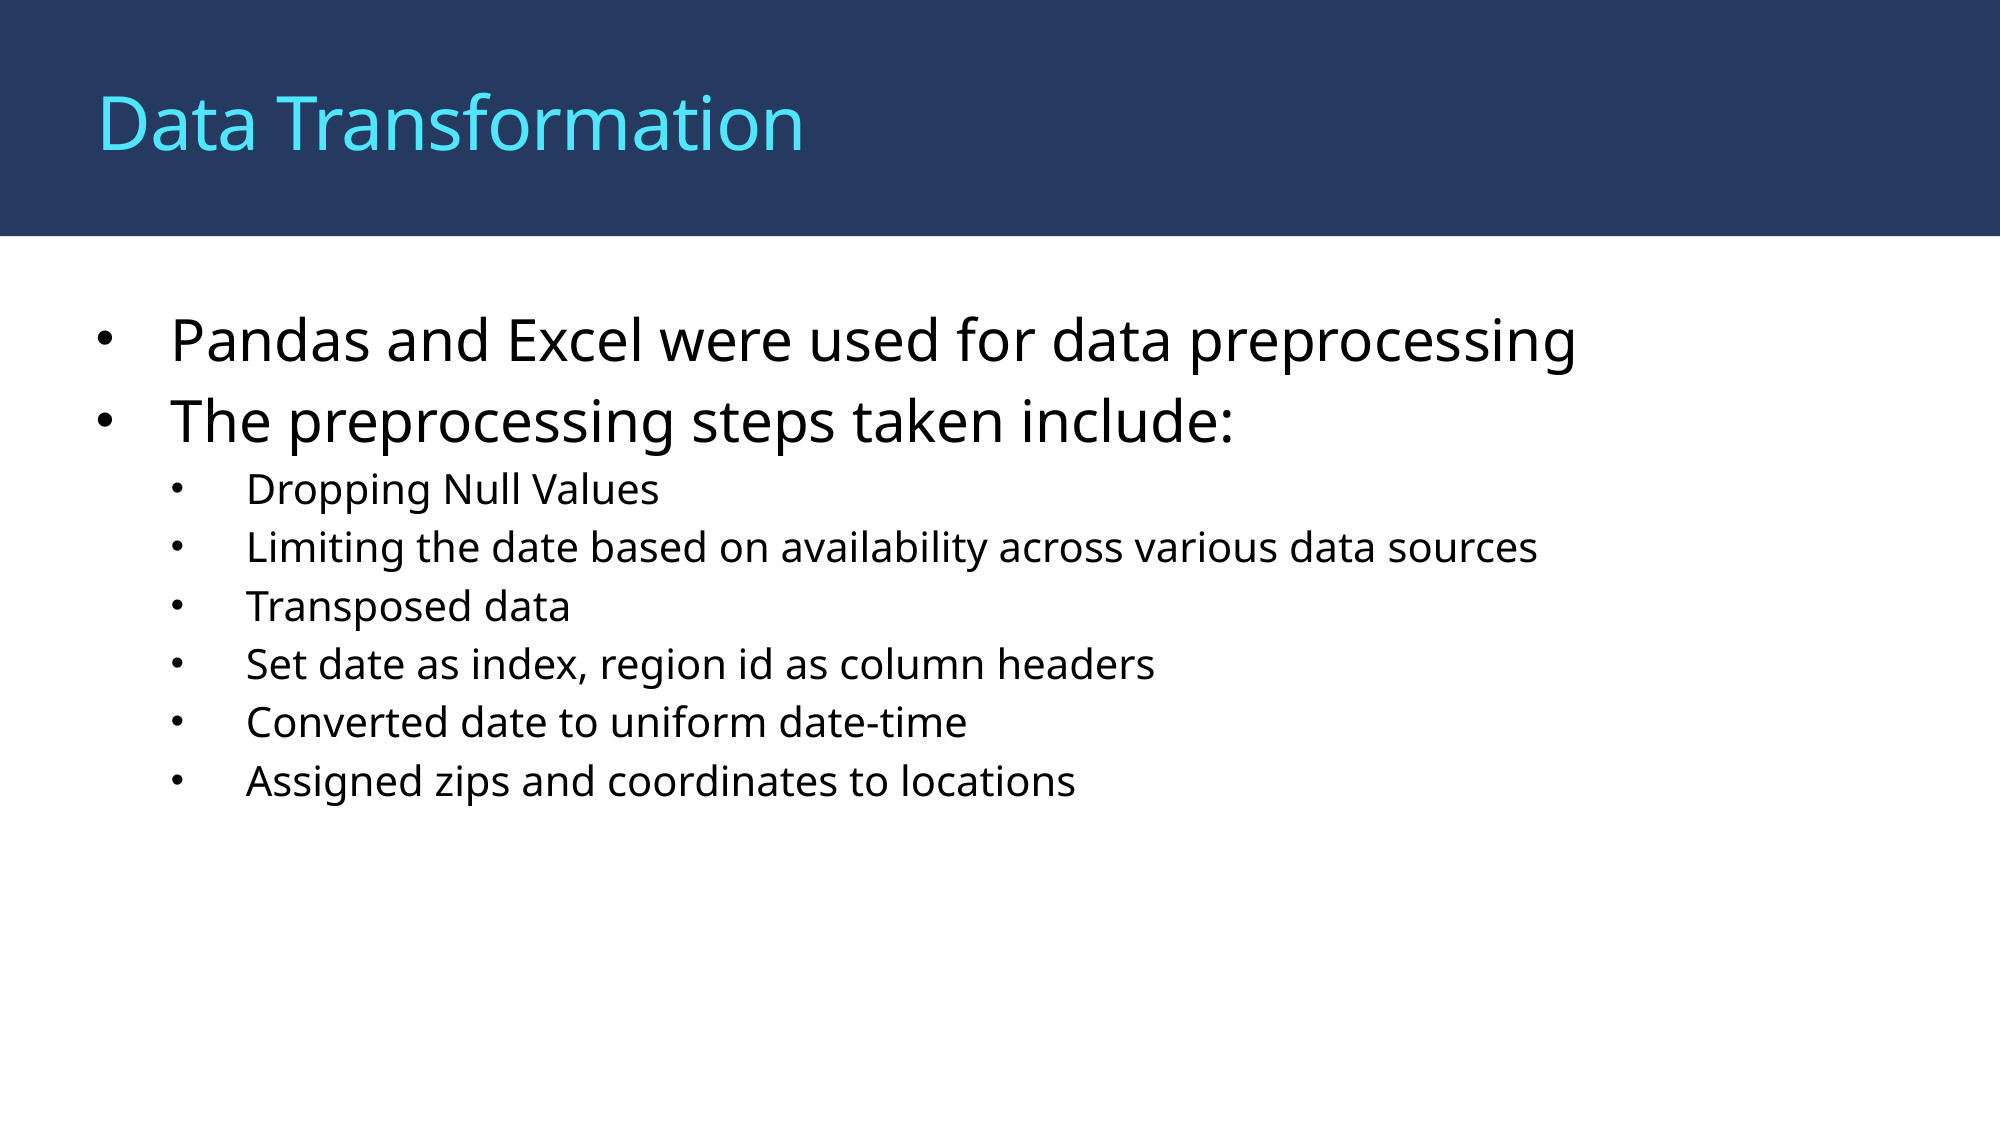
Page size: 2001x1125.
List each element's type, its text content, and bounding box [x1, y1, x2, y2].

list Pandas and Excel were used for data preprocessing The preprocessing steps taken include: Dropping Null Values Limiting the date based on availability across various data sources Transposed data Set date as index, region id as column headers Converted date to uniform date-time Assigned zips and coordinates to locations [95, 302, 1904, 822]
title Data Transformation [96, 75, 1904, 166]
